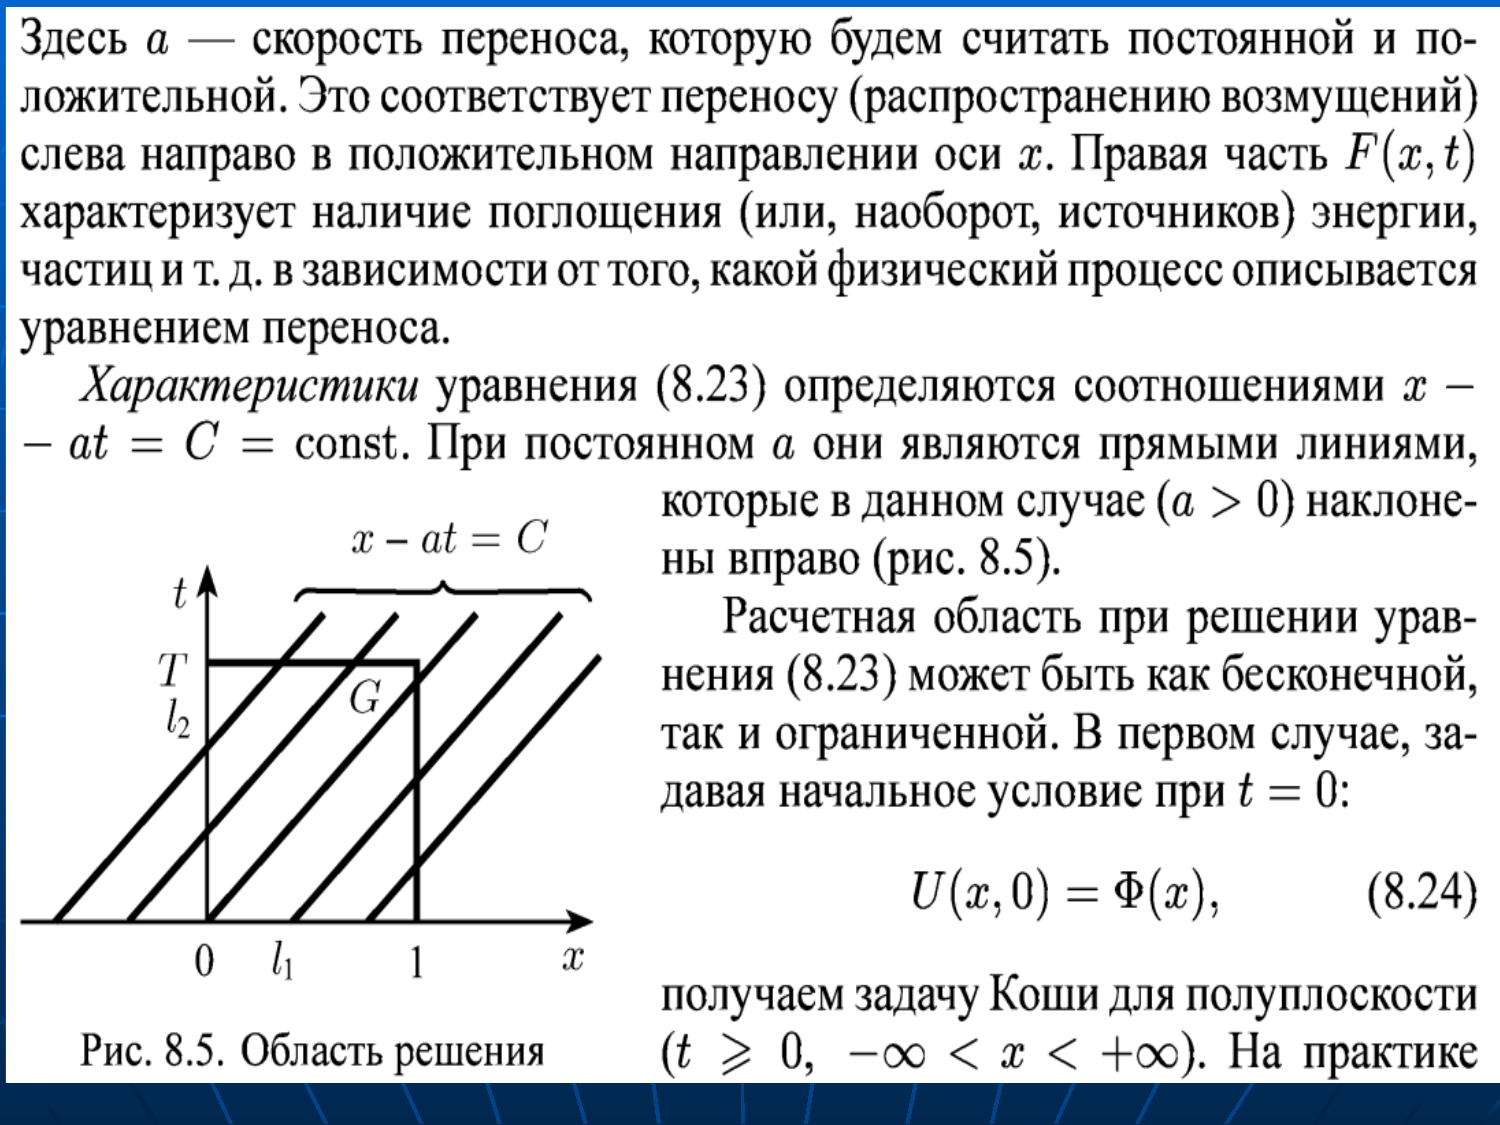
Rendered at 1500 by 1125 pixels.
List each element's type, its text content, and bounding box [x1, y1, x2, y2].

slide_number 14 [1074, 1090, 1426, 1100]
picture [5, 6, 1500, 1083]
